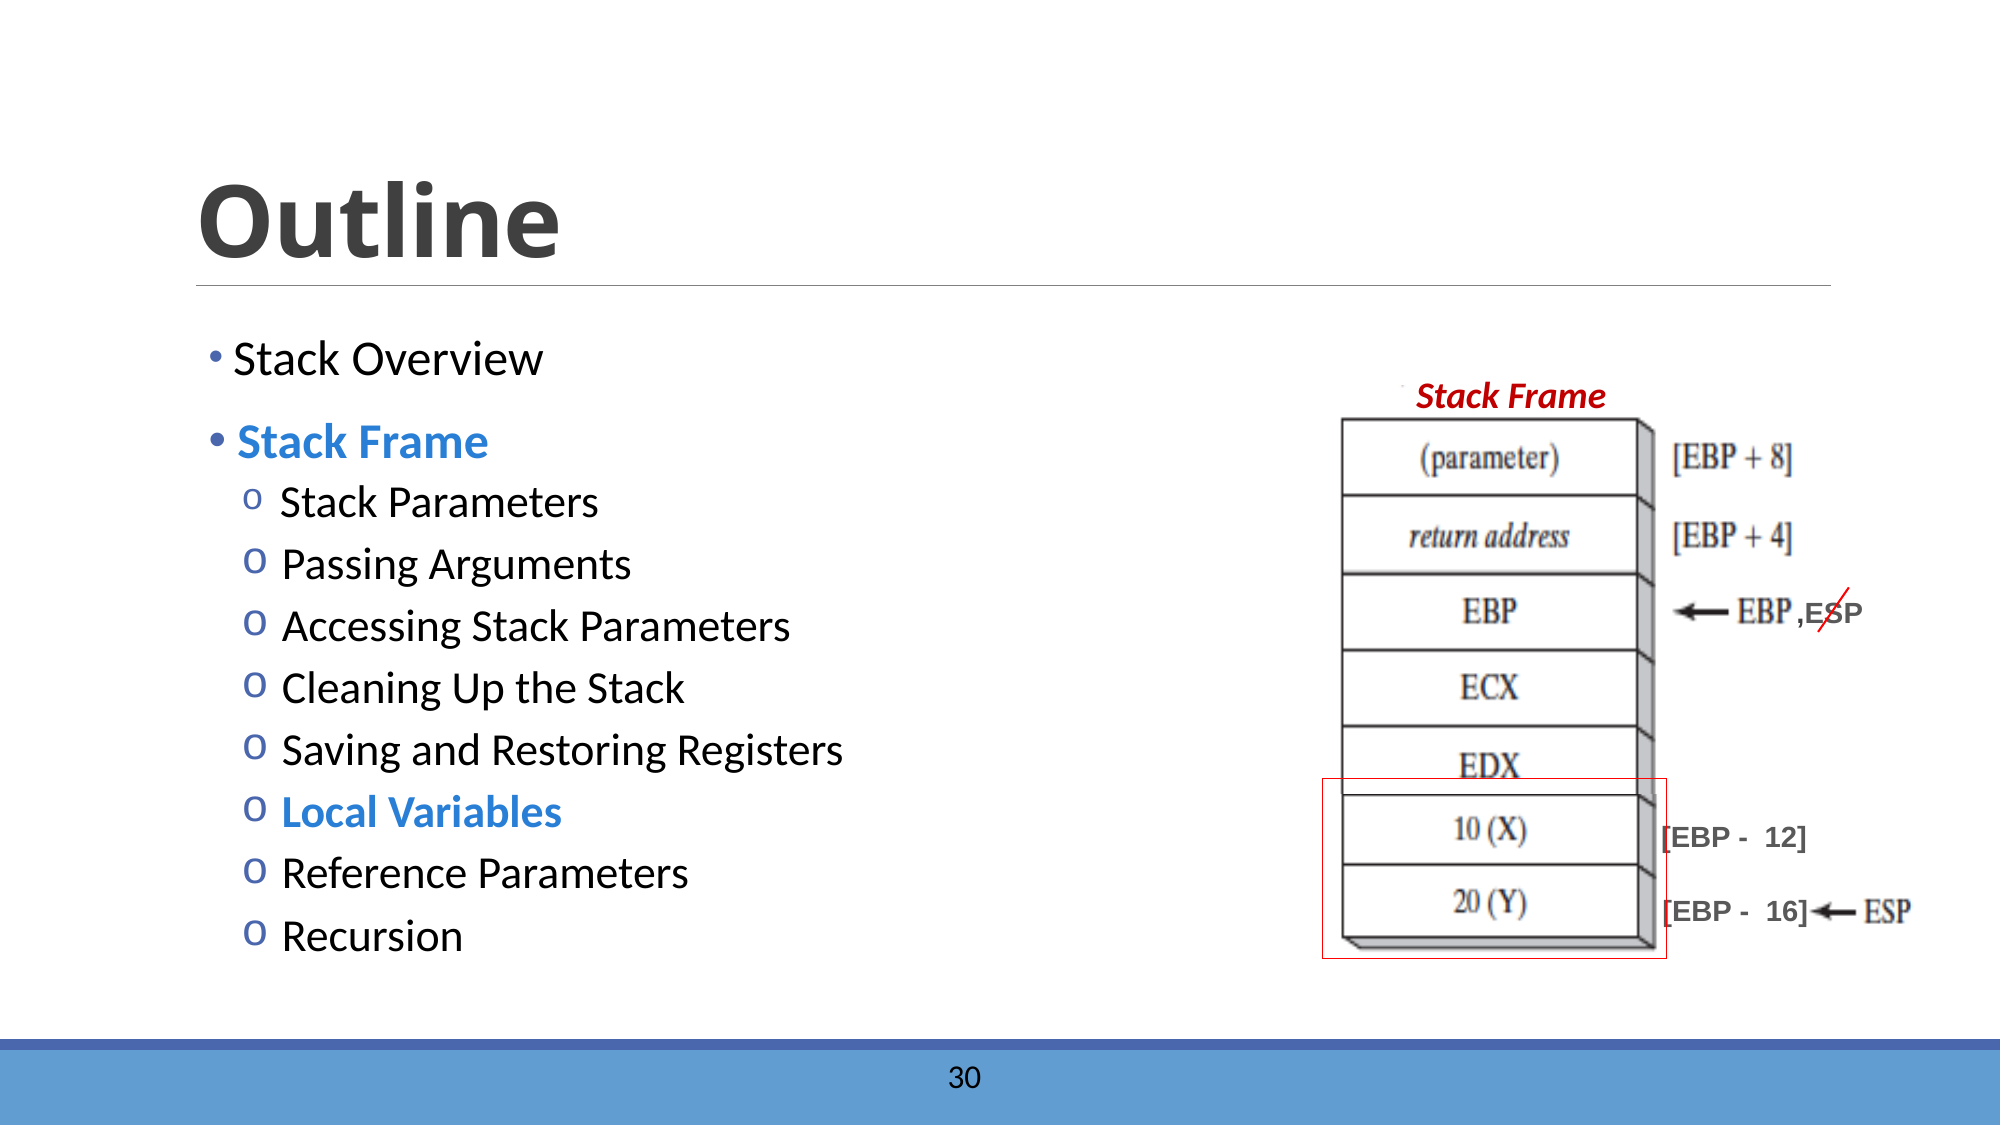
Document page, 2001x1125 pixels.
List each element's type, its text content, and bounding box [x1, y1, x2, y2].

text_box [1325, 362, 1918, 960]
text_box Stack Overview Stack Frame Stack Parameters Passing Arguments Accessing Stack Parameters Cleaning Up the Stack Saving and Restoring Registers Local Variables Reference Parameters Recursion [208, 324, 1271, 998]
slide_number 31 [856, 1044, 1073, 1105]
title Outline [180, 47, 1830, 285]
